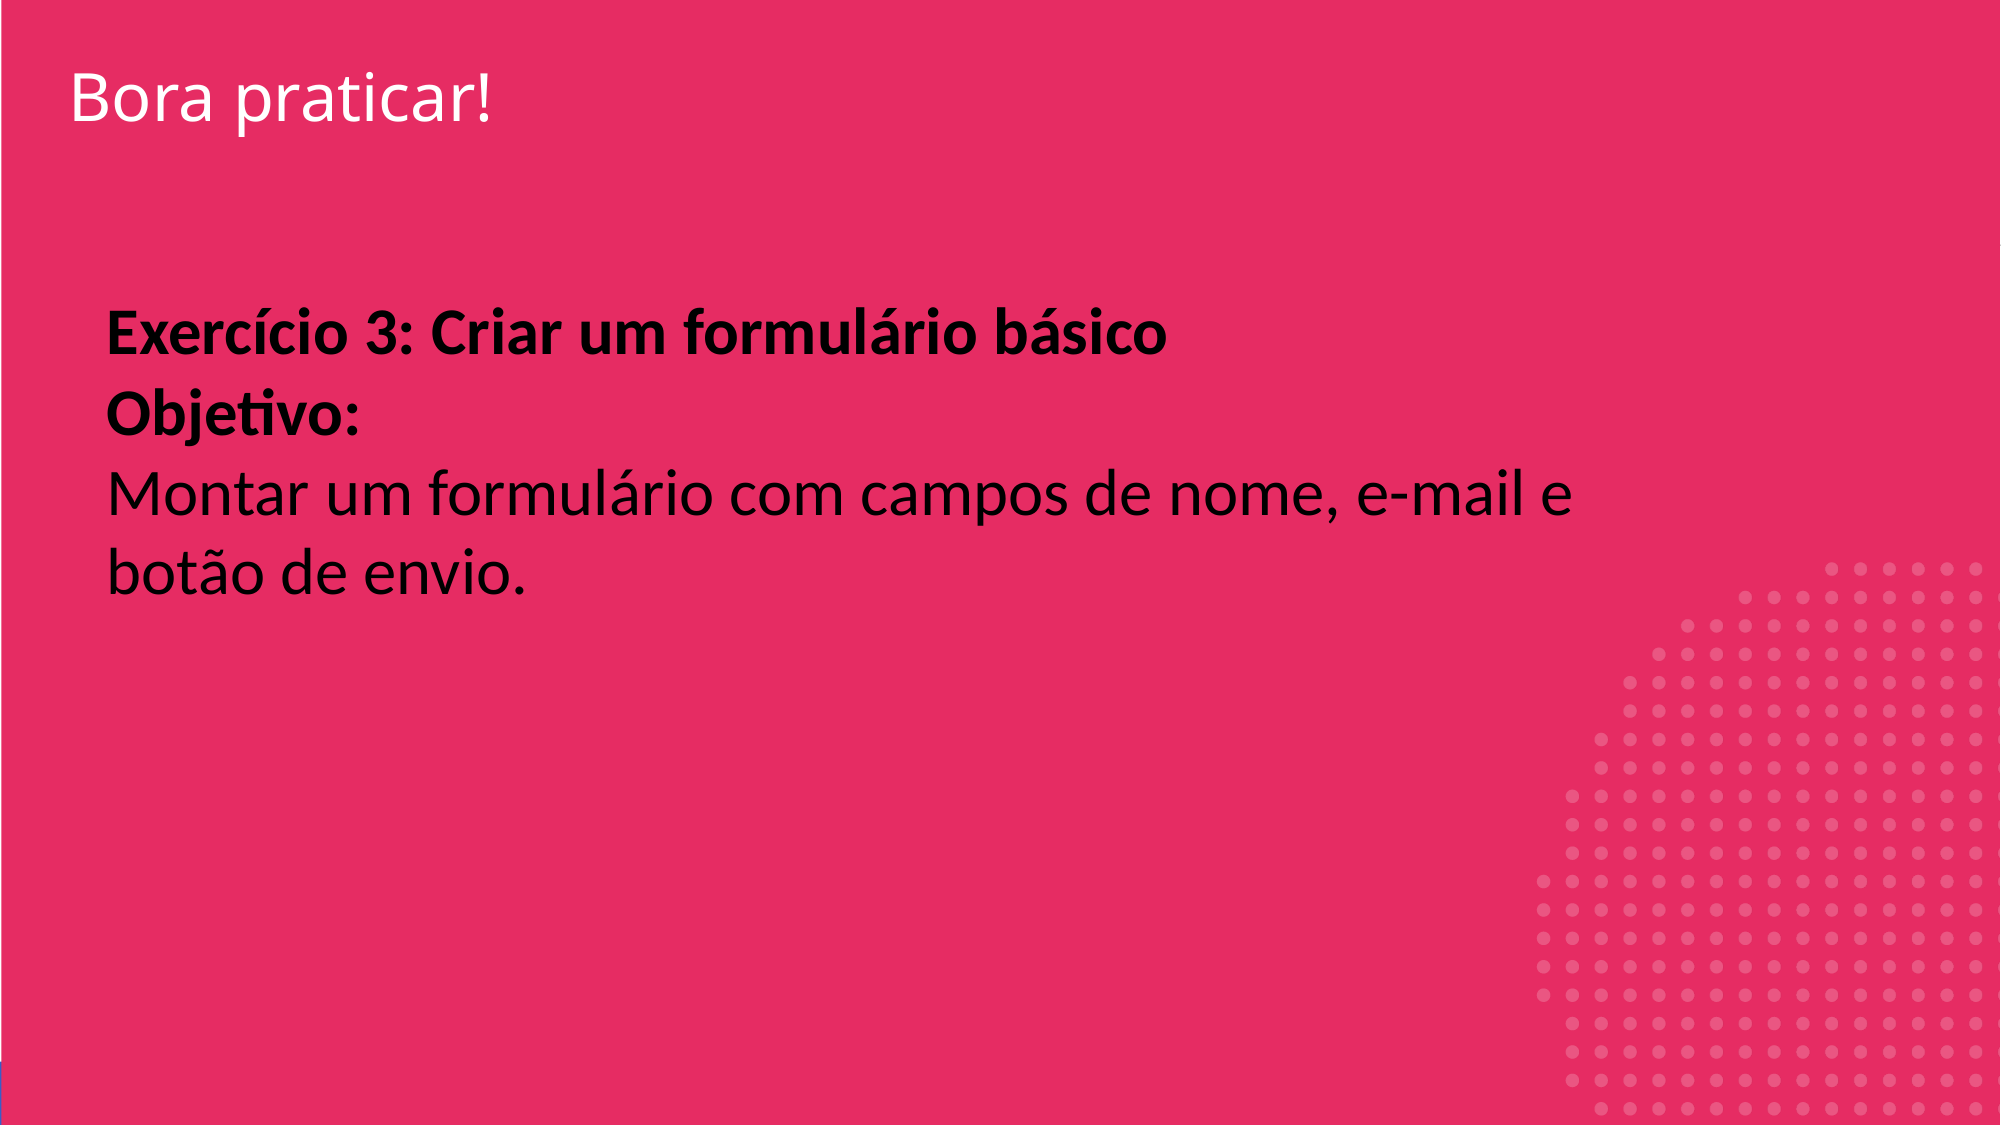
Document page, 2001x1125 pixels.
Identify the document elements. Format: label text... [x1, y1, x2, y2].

picture [1536, 562, 2000, 1125]
text_box Exercício 3: Criar um formulário básico Objetivo: Montar um formulário com campos de nome, e-mail e botão de envio. [91, 280, 1661, 616]
text_box [0, 0, 2000, 1125]
text_box Bora praticar! [53, 47, 983, 142]
